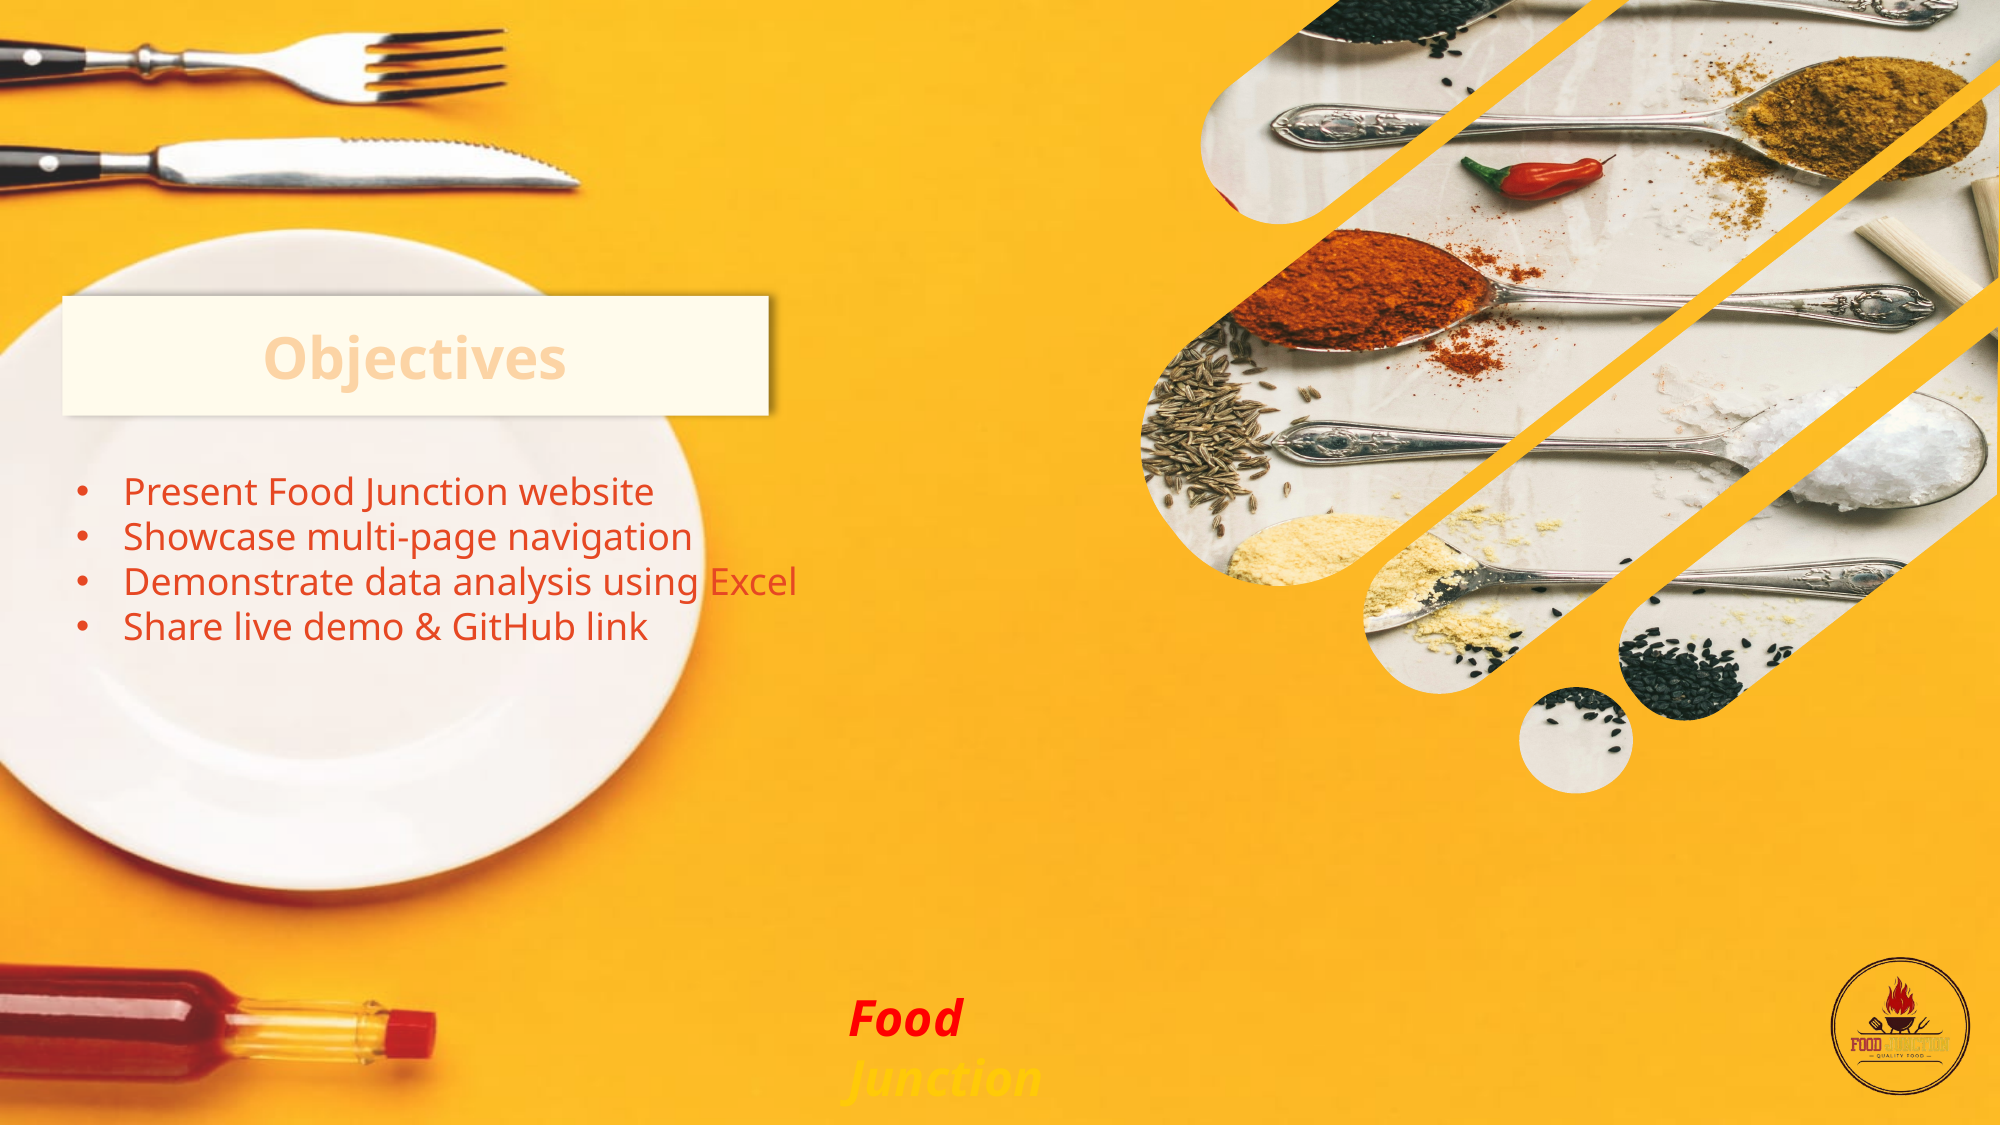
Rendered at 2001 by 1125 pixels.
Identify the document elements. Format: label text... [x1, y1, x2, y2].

text_box [1139, 0, 2000, 587]
text_box [1362, 86, 2000, 695]
picture [1796, 924, 2001, 1125]
text_box Food Junction [833, 979, 1167, 1114]
text_box [1518, 686, 1634, 795]
text_box Present Food Junction website Showcase multi-page navigation Demonstrate data analysis using Excel Share live demo & GitHub link [61, 415, 814, 656]
text_box Objectives [61, 295, 770, 417]
text_box [1619, 329, 1997, 721]
